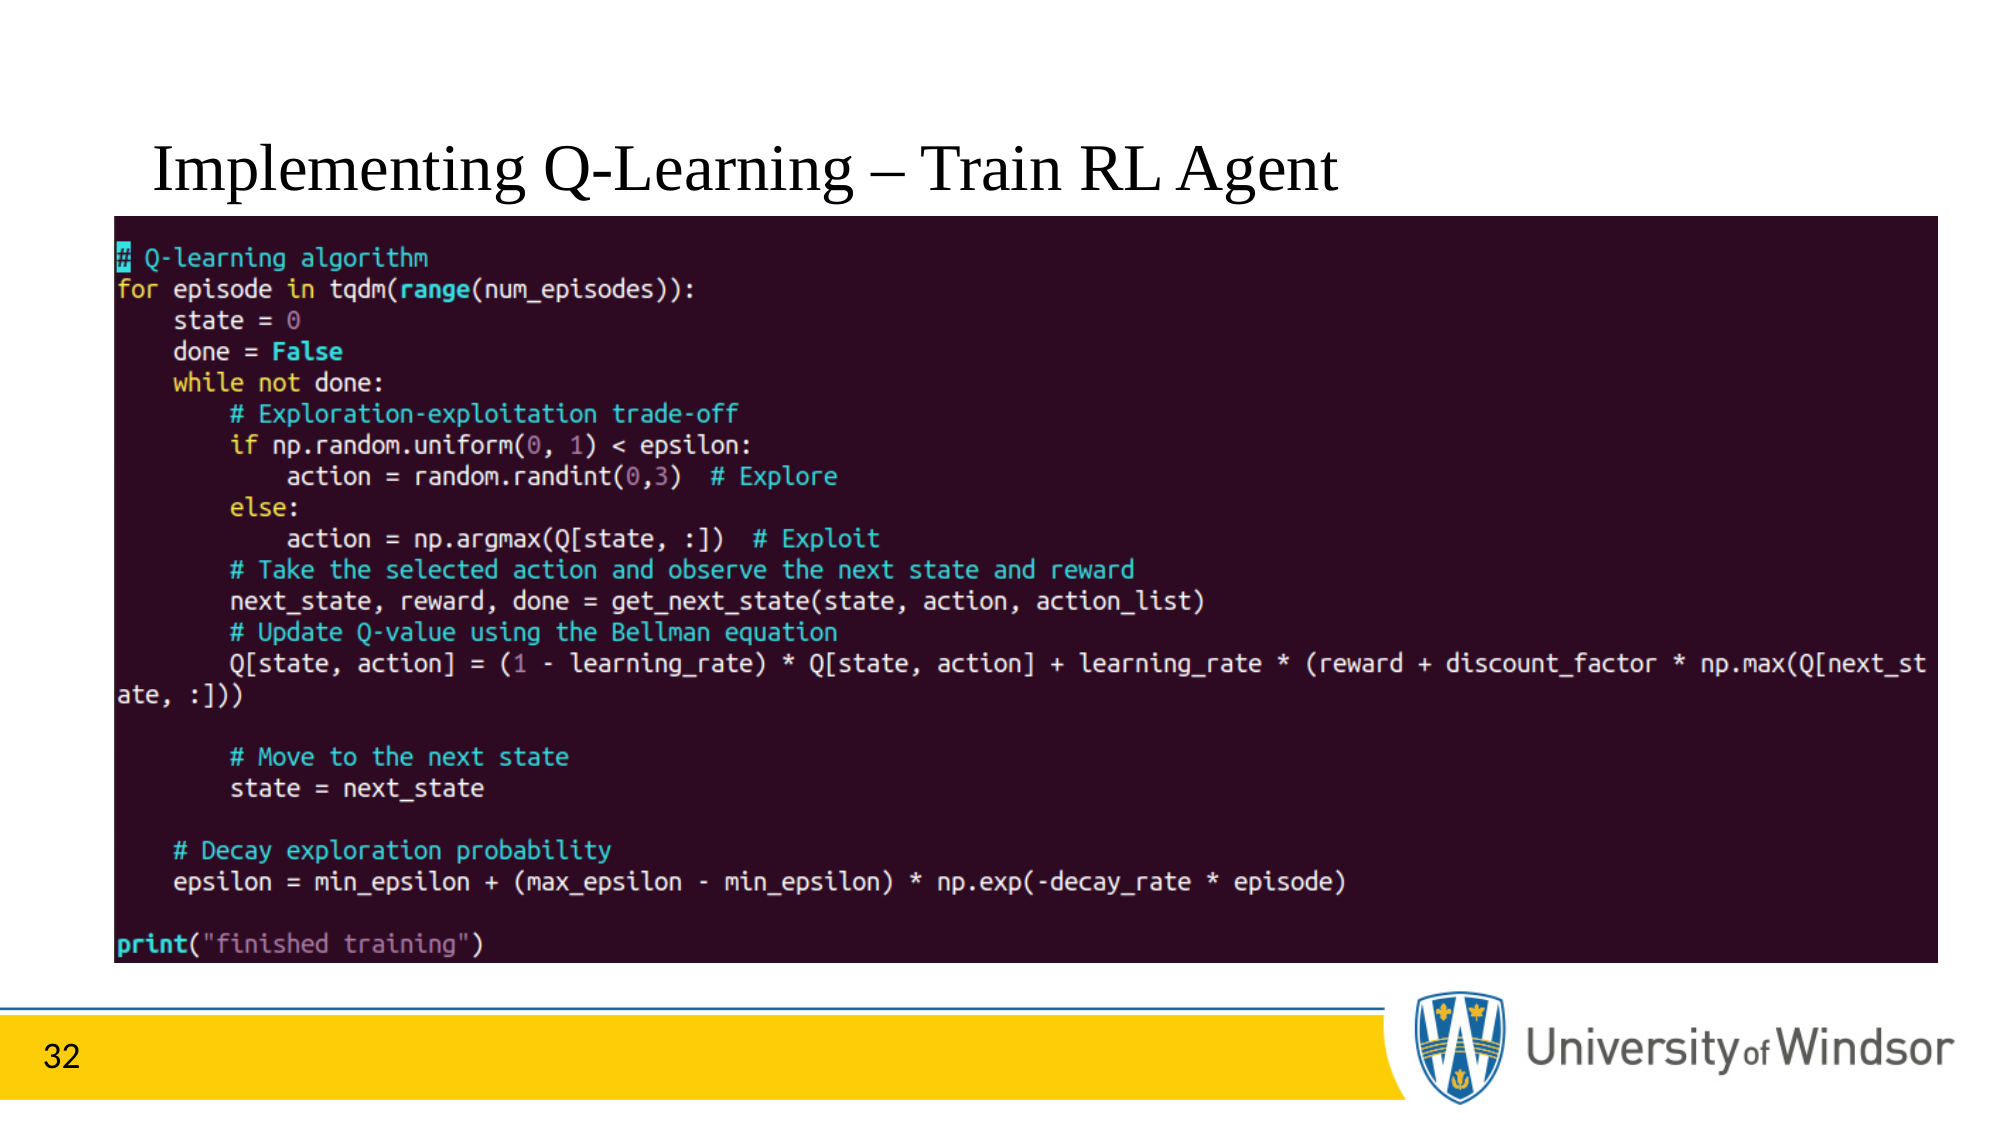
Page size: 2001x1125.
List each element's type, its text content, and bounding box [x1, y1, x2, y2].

text_box Implementing Q-Learning – Train RL Agent [137, 59, 1863, 213]
text_box 32 [27, 1023, 136, 1091]
picture [114, 216, 1939, 963]
picture [0, 974, 2000, 1125]
